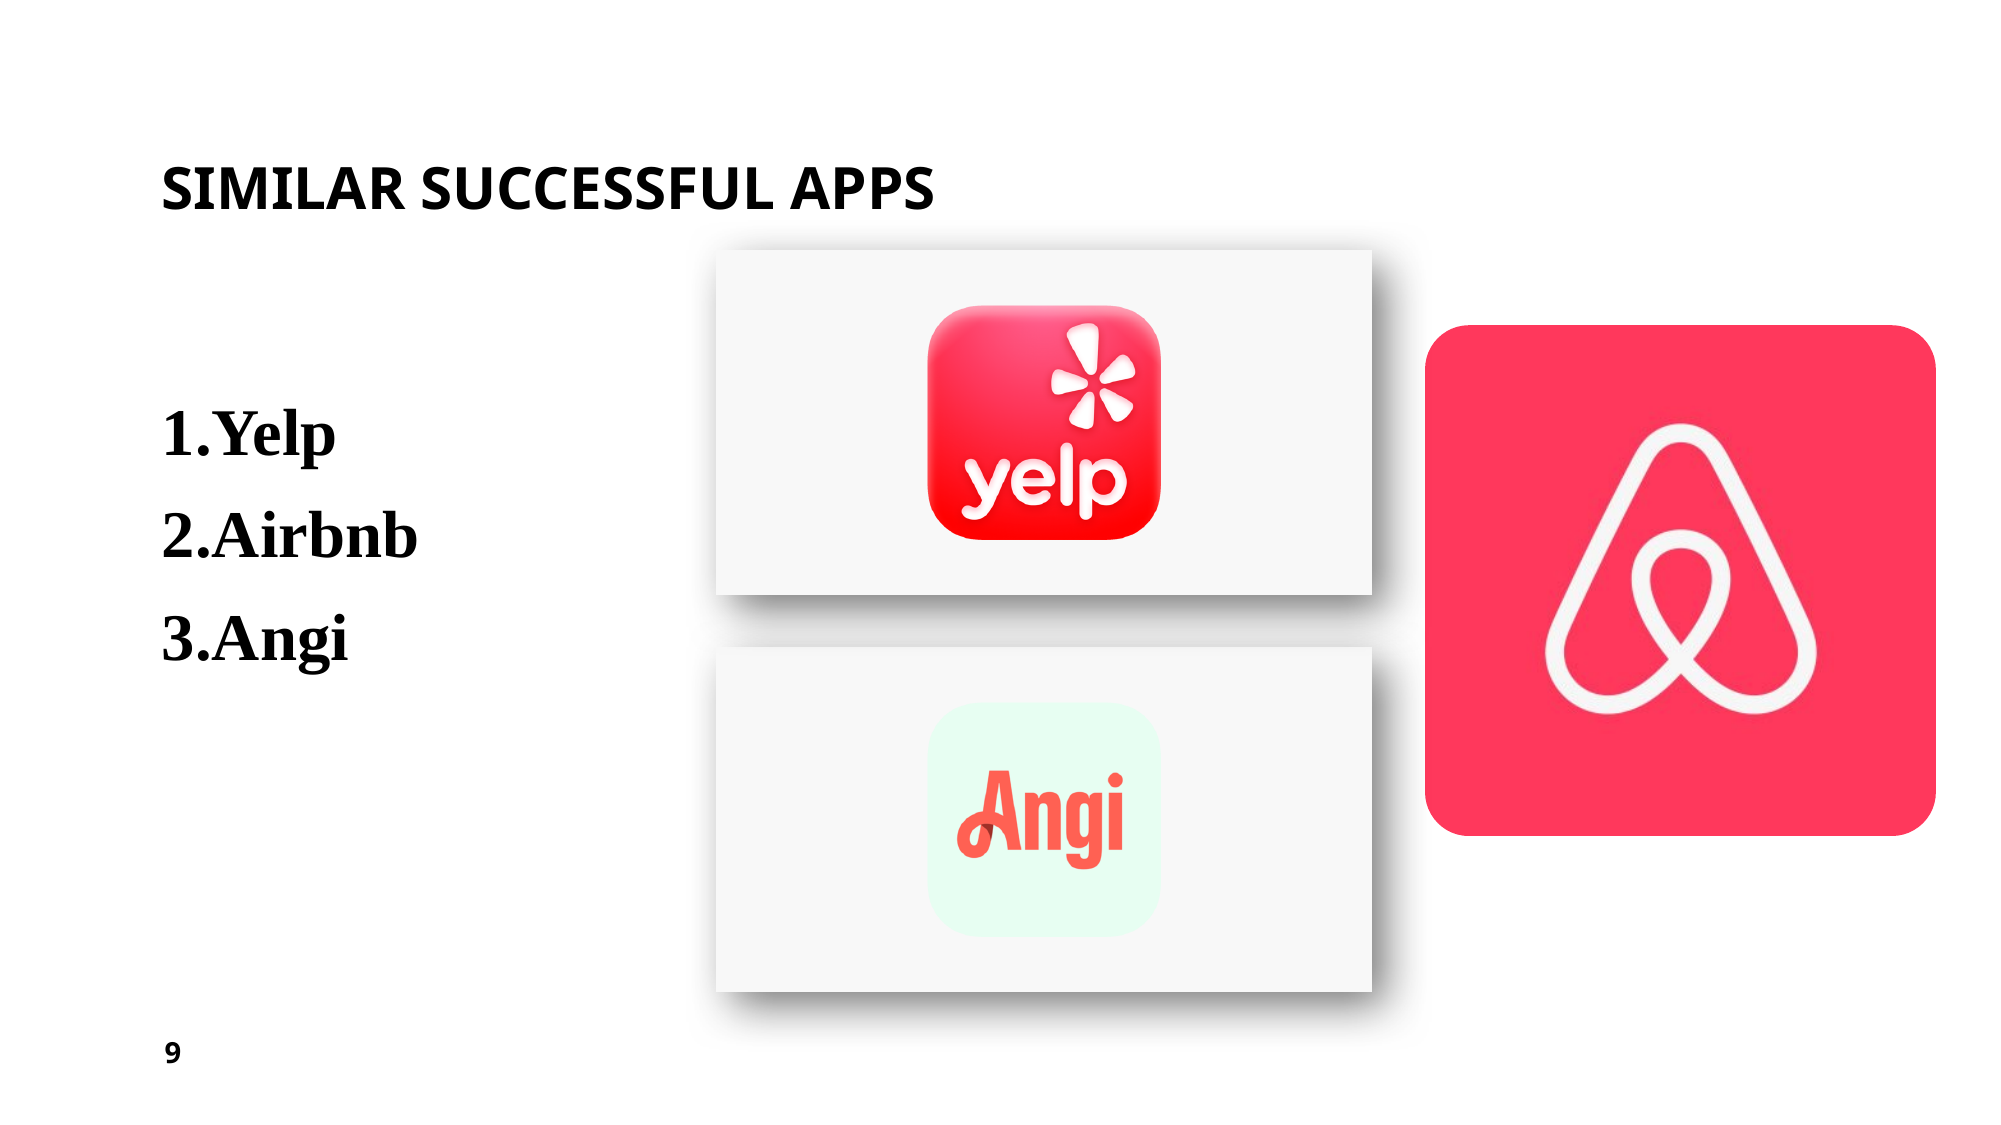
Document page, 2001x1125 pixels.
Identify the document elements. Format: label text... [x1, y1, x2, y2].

slide_number 9 [149, 1024, 588, 1085]
picture [716, 647, 1372, 992]
picture [1425, 325, 1936, 837]
list Yelp Airbnb Angi [146, 375, 663, 946]
title Similar successful apps [146, 11, 1854, 230]
picture [716, 250, 1372, 595]
